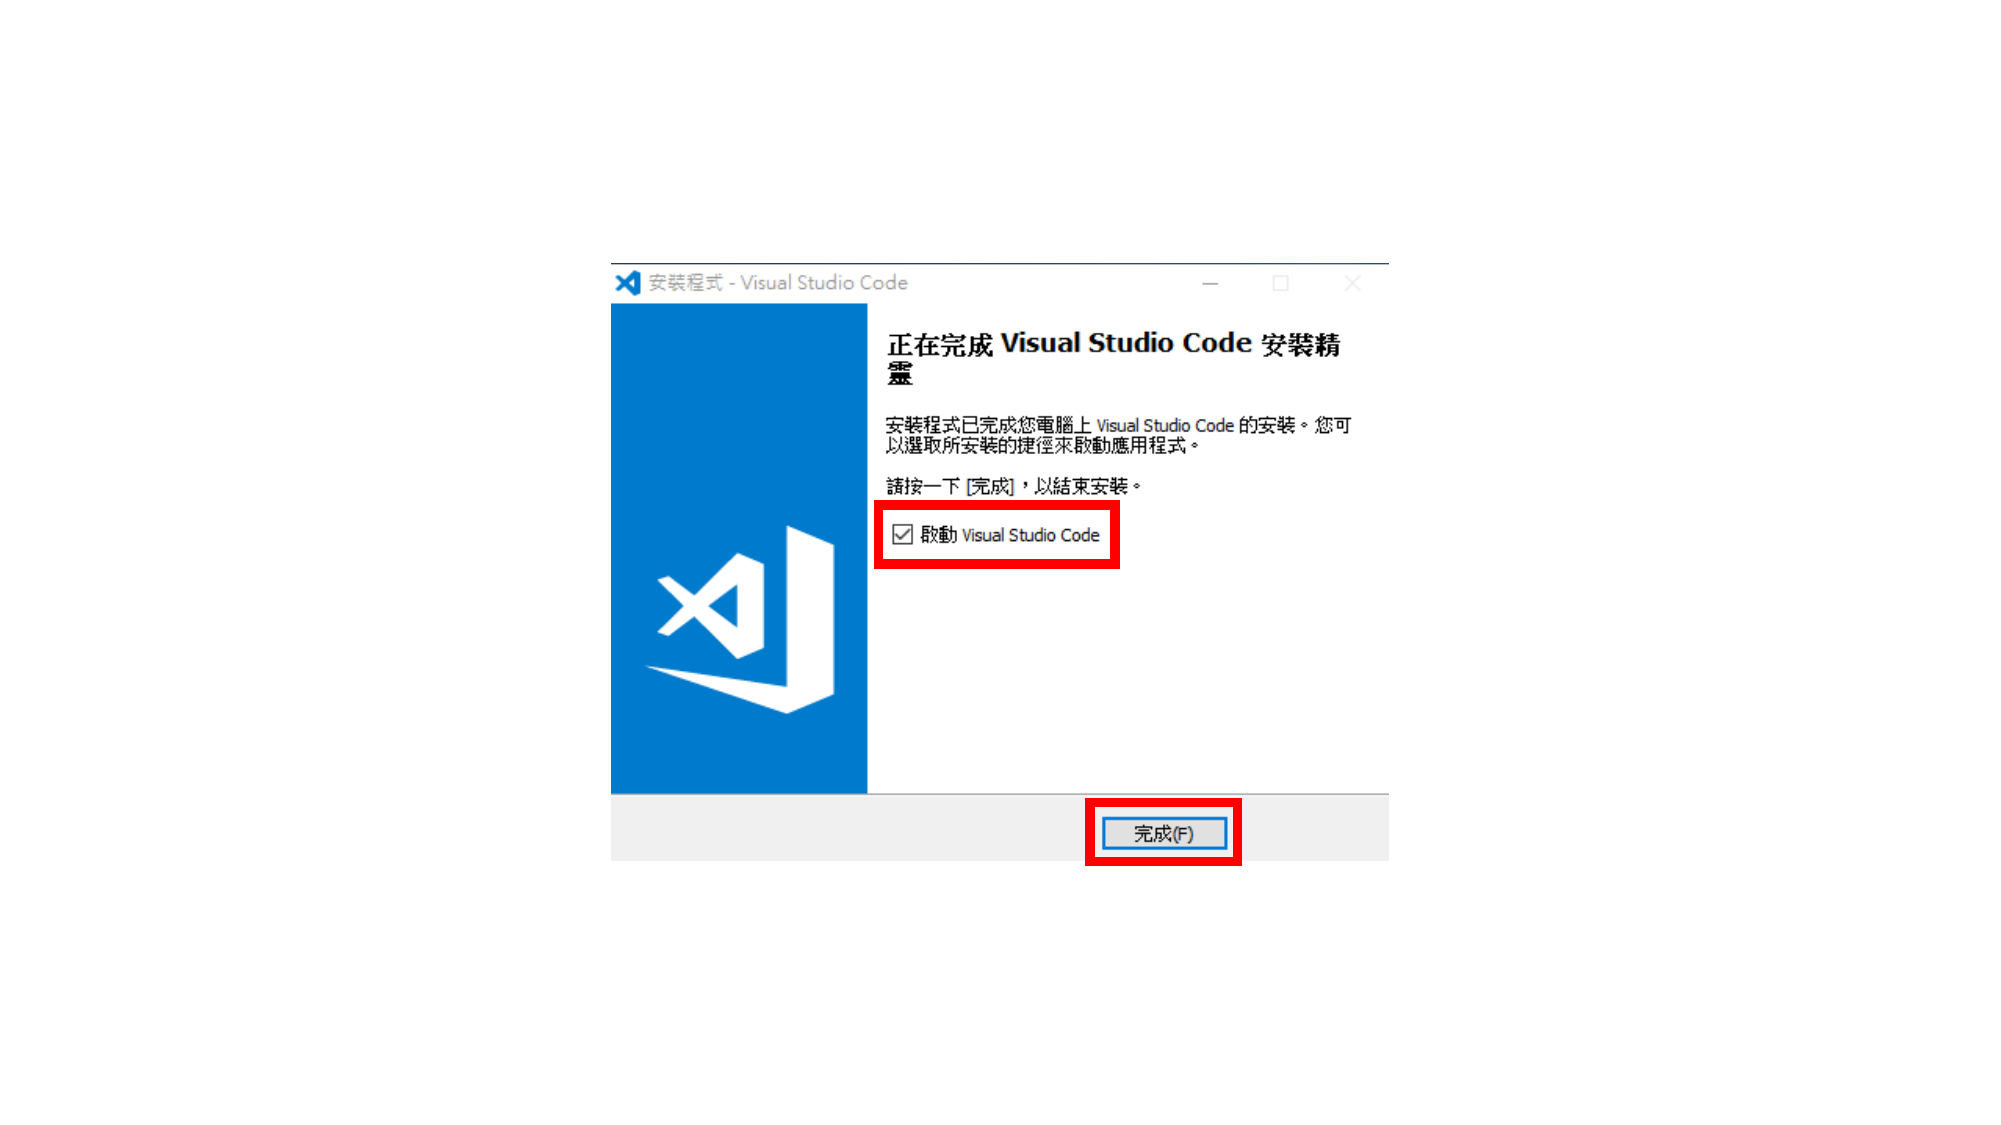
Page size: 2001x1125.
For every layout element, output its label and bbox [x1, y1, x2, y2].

picture [611, 263, 1389, 861]
